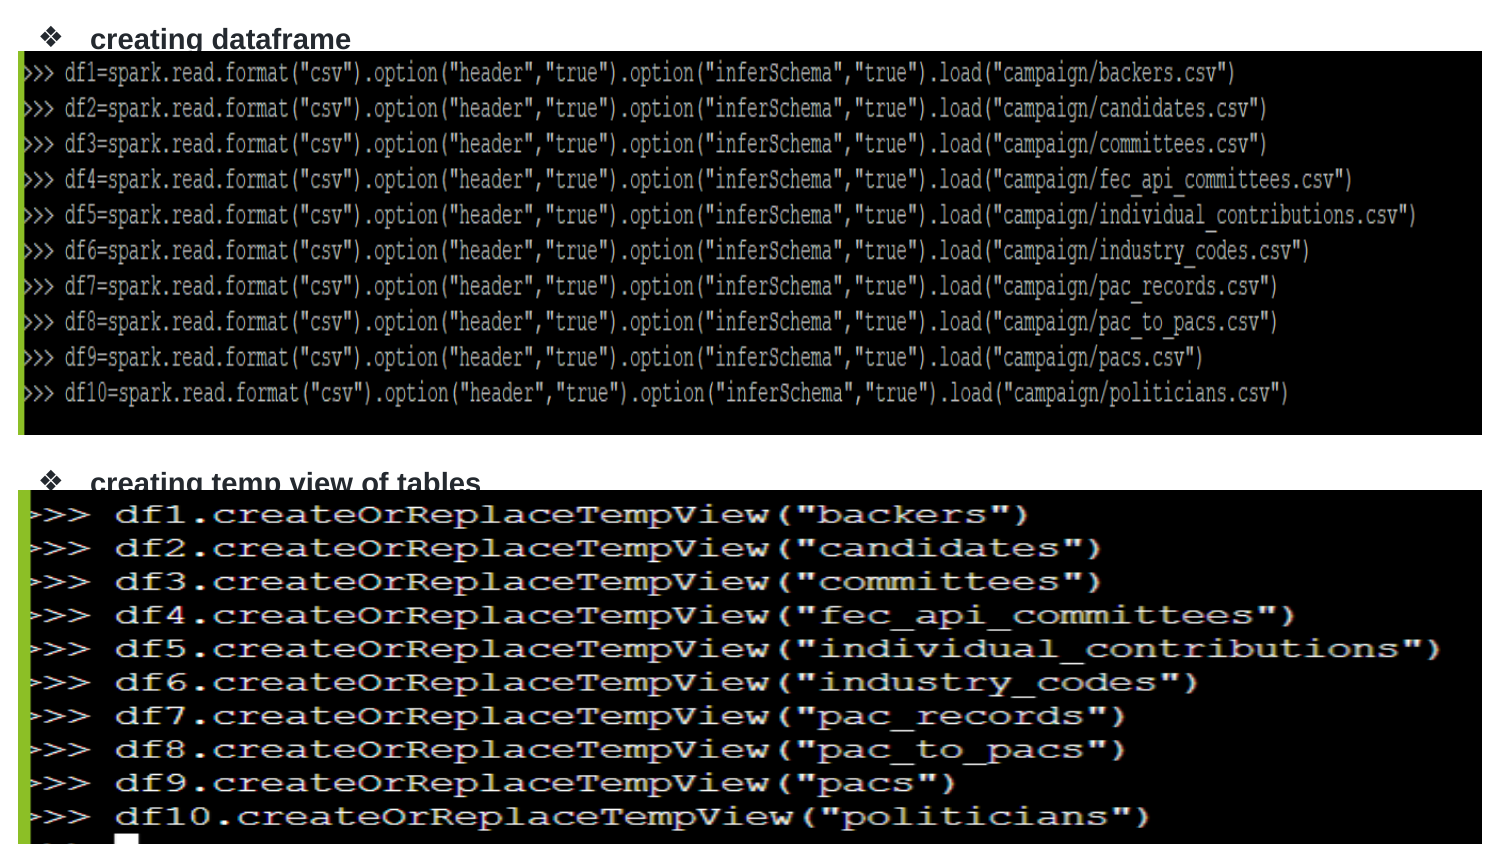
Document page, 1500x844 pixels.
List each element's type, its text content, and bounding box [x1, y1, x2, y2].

picture [17, 490, 1483, 844]
list creating dataframe creating temp view of tables [0, 0, 1489, 844]
picture [17, 51, 1483, 435]
